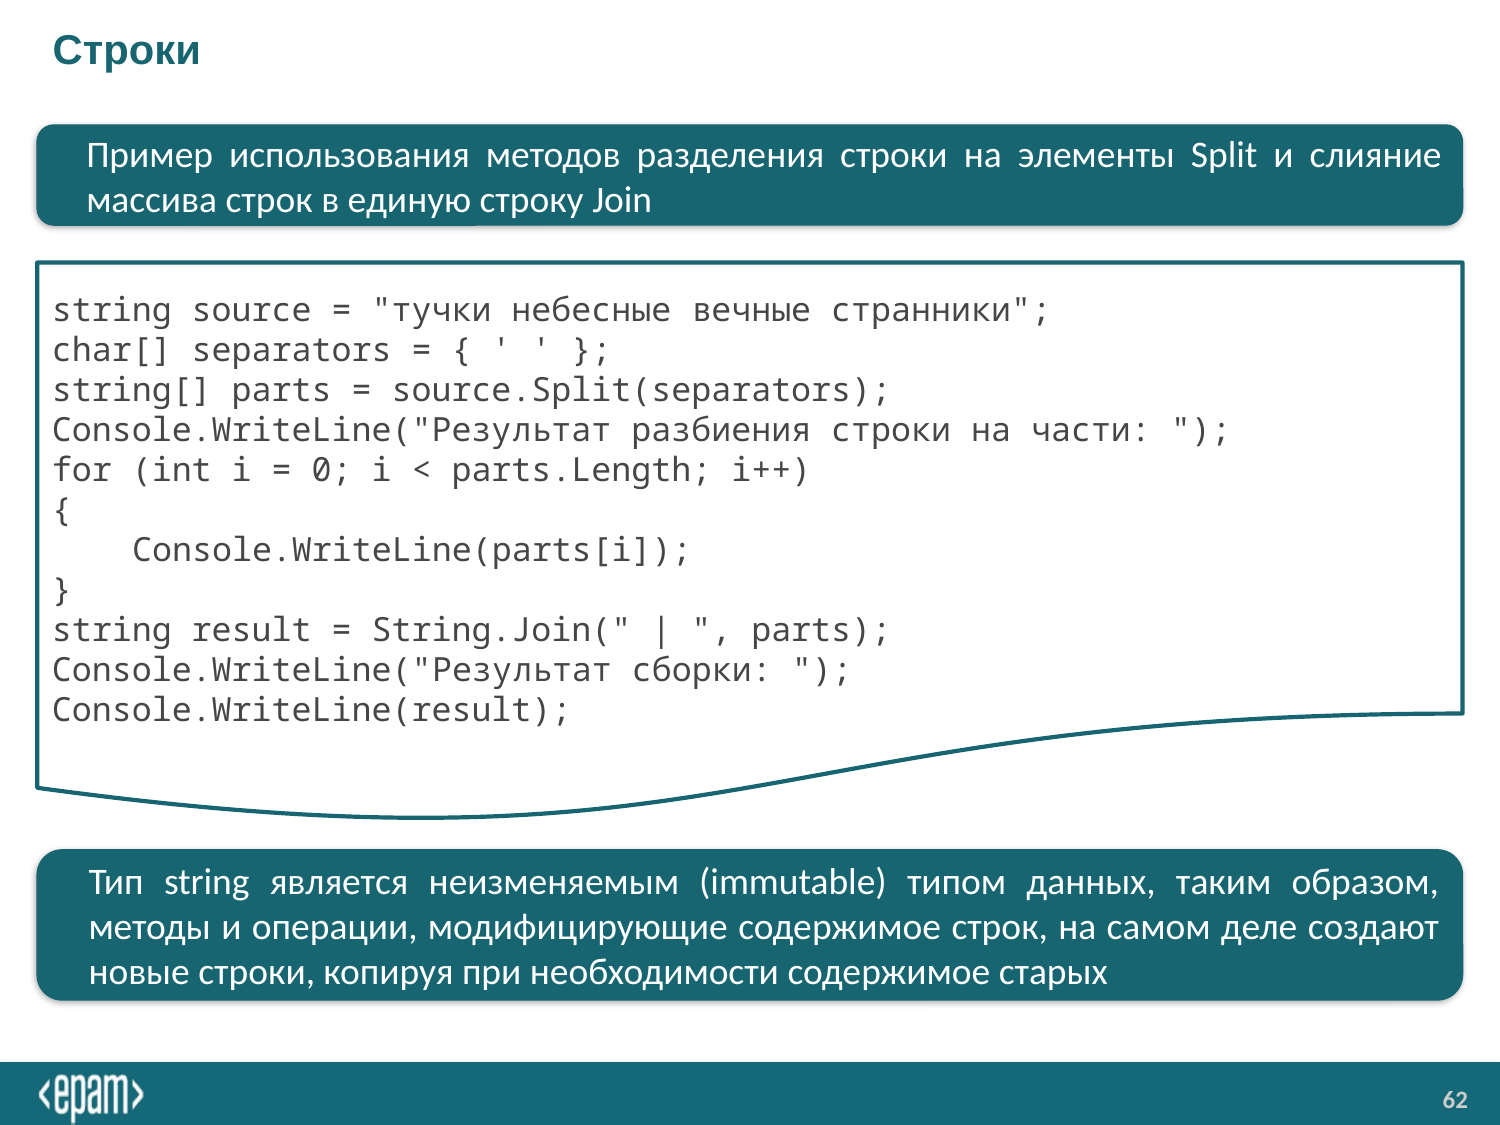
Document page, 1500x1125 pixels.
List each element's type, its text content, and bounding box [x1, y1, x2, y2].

text_box Тип string является неизменяемым (immutable) типом данных, таким образом, методы и операции, модифицирующие содержимое строк, на самом деле создают новые строки, копируя при необходимости содержимое старых [36, 849, 1464, 1001]
text_box string source = "тучки небесные вечные странники"; char[] separators = { ' ' }; string[] parts = source.Split(separators); Console.WriteLine("Результат разбиения строки на части: "); for (int i = 0; i < parts.Length; i++) { Console.WriteLine(parts[i]); } string result = String.Join(" | ", parts); Console.WriteLine("Результат сборки: "); Console.WriteLine(result); [35, 260, 1465, 820]
picture [38, 1074, 144, 1125]
title Строки [0, 0, 1500, 95]
text_box Пример использования методов разделения строки на элементы Split и слияние массива строк в единую строку Join [36, 124, 1464, 226]
